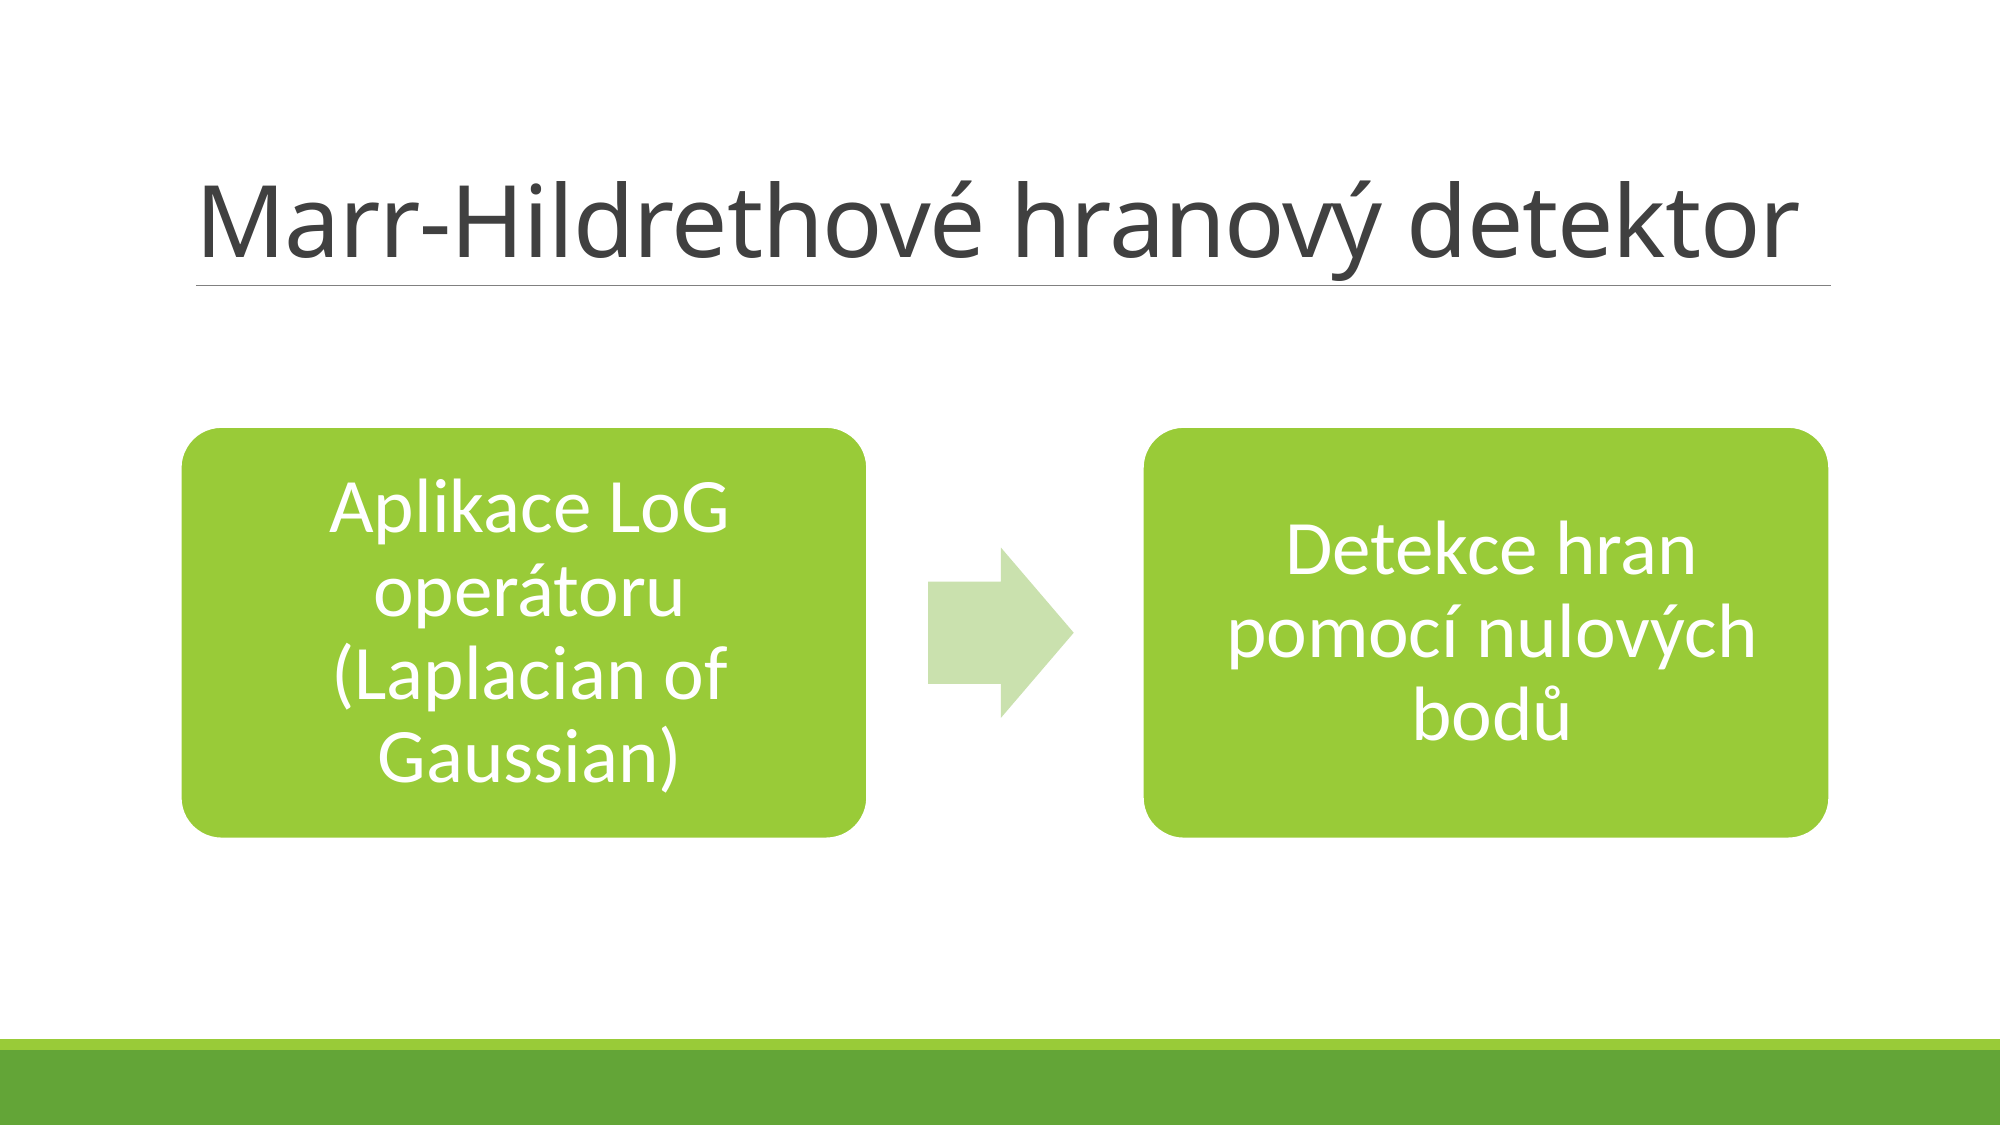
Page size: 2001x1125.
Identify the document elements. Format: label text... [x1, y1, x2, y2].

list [179, 302, 1831, 964]
title Marr-Hildrethové hranový detektor [180, 47, 1830, 285]
